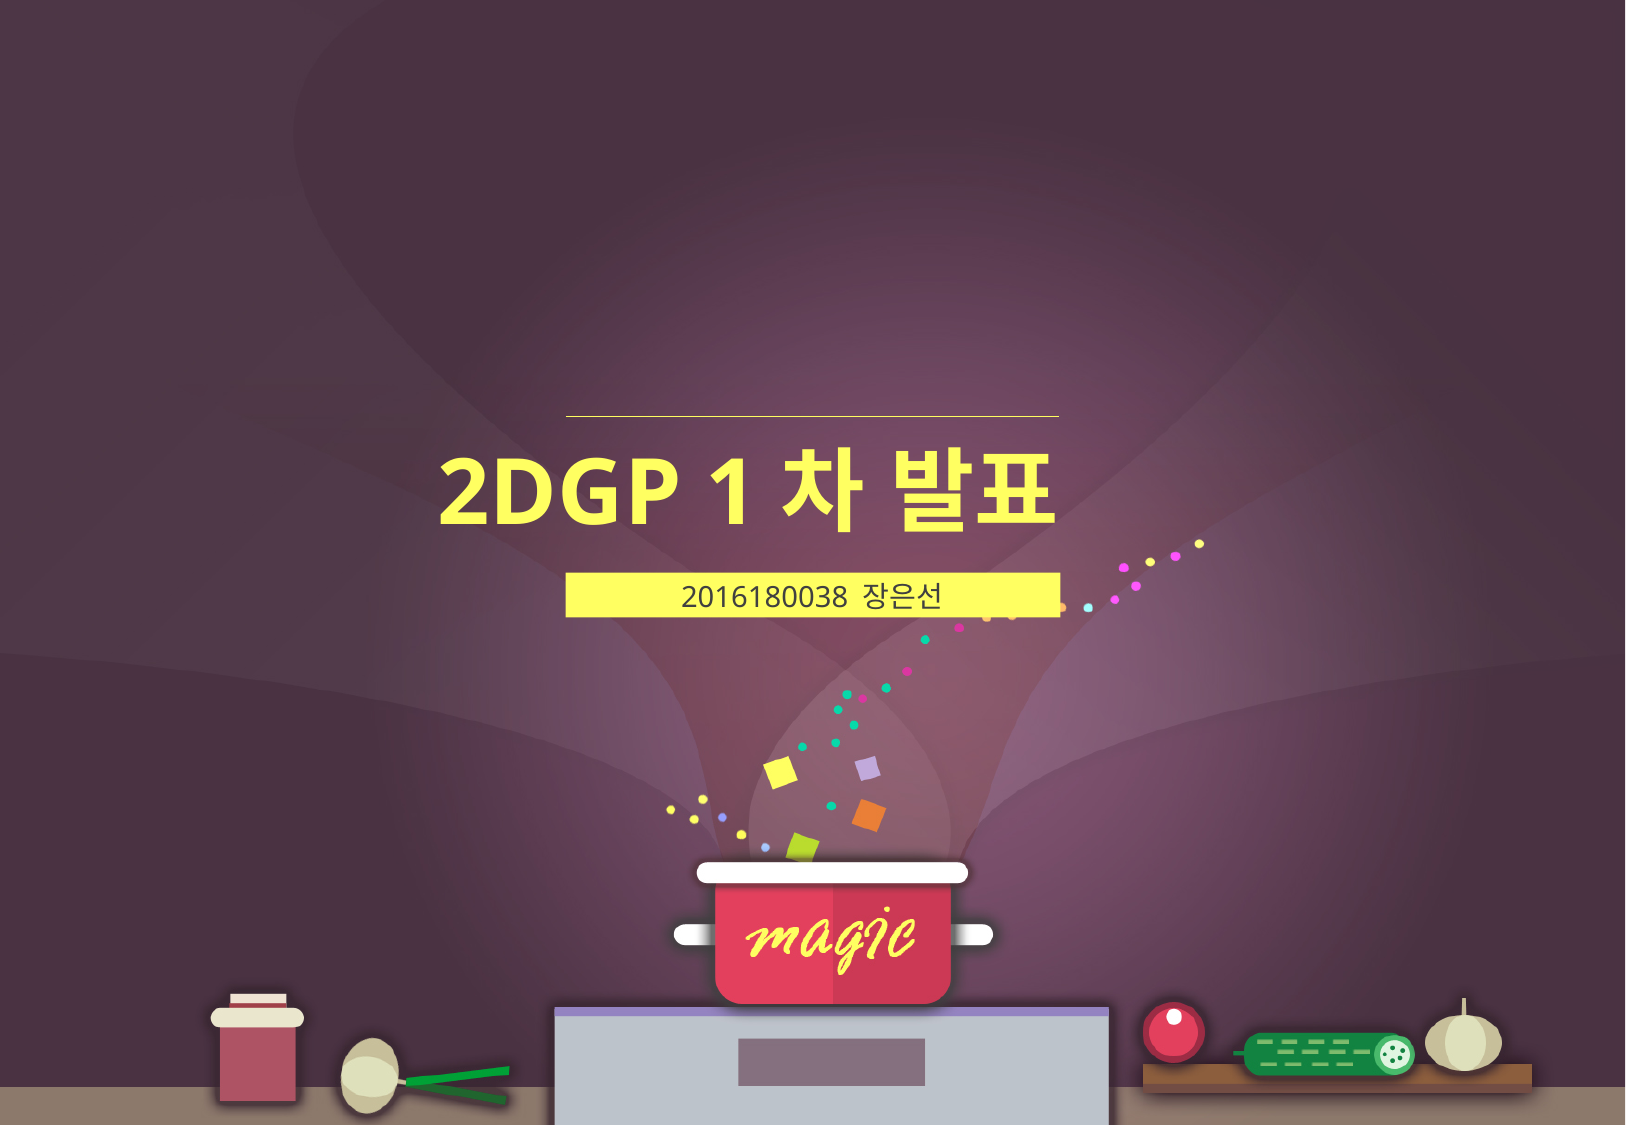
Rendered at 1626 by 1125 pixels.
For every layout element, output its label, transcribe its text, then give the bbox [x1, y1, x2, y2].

text_box [565, 572, 666, 618]
text_box 2DGP 1차 발표 [422, 425, 1203, 550]
text_box [959, 572, 1061, 618]
picture [0, 0, 1626, 1125]
text_box 2016180038 장은선 [666, 570, 959, 621]
